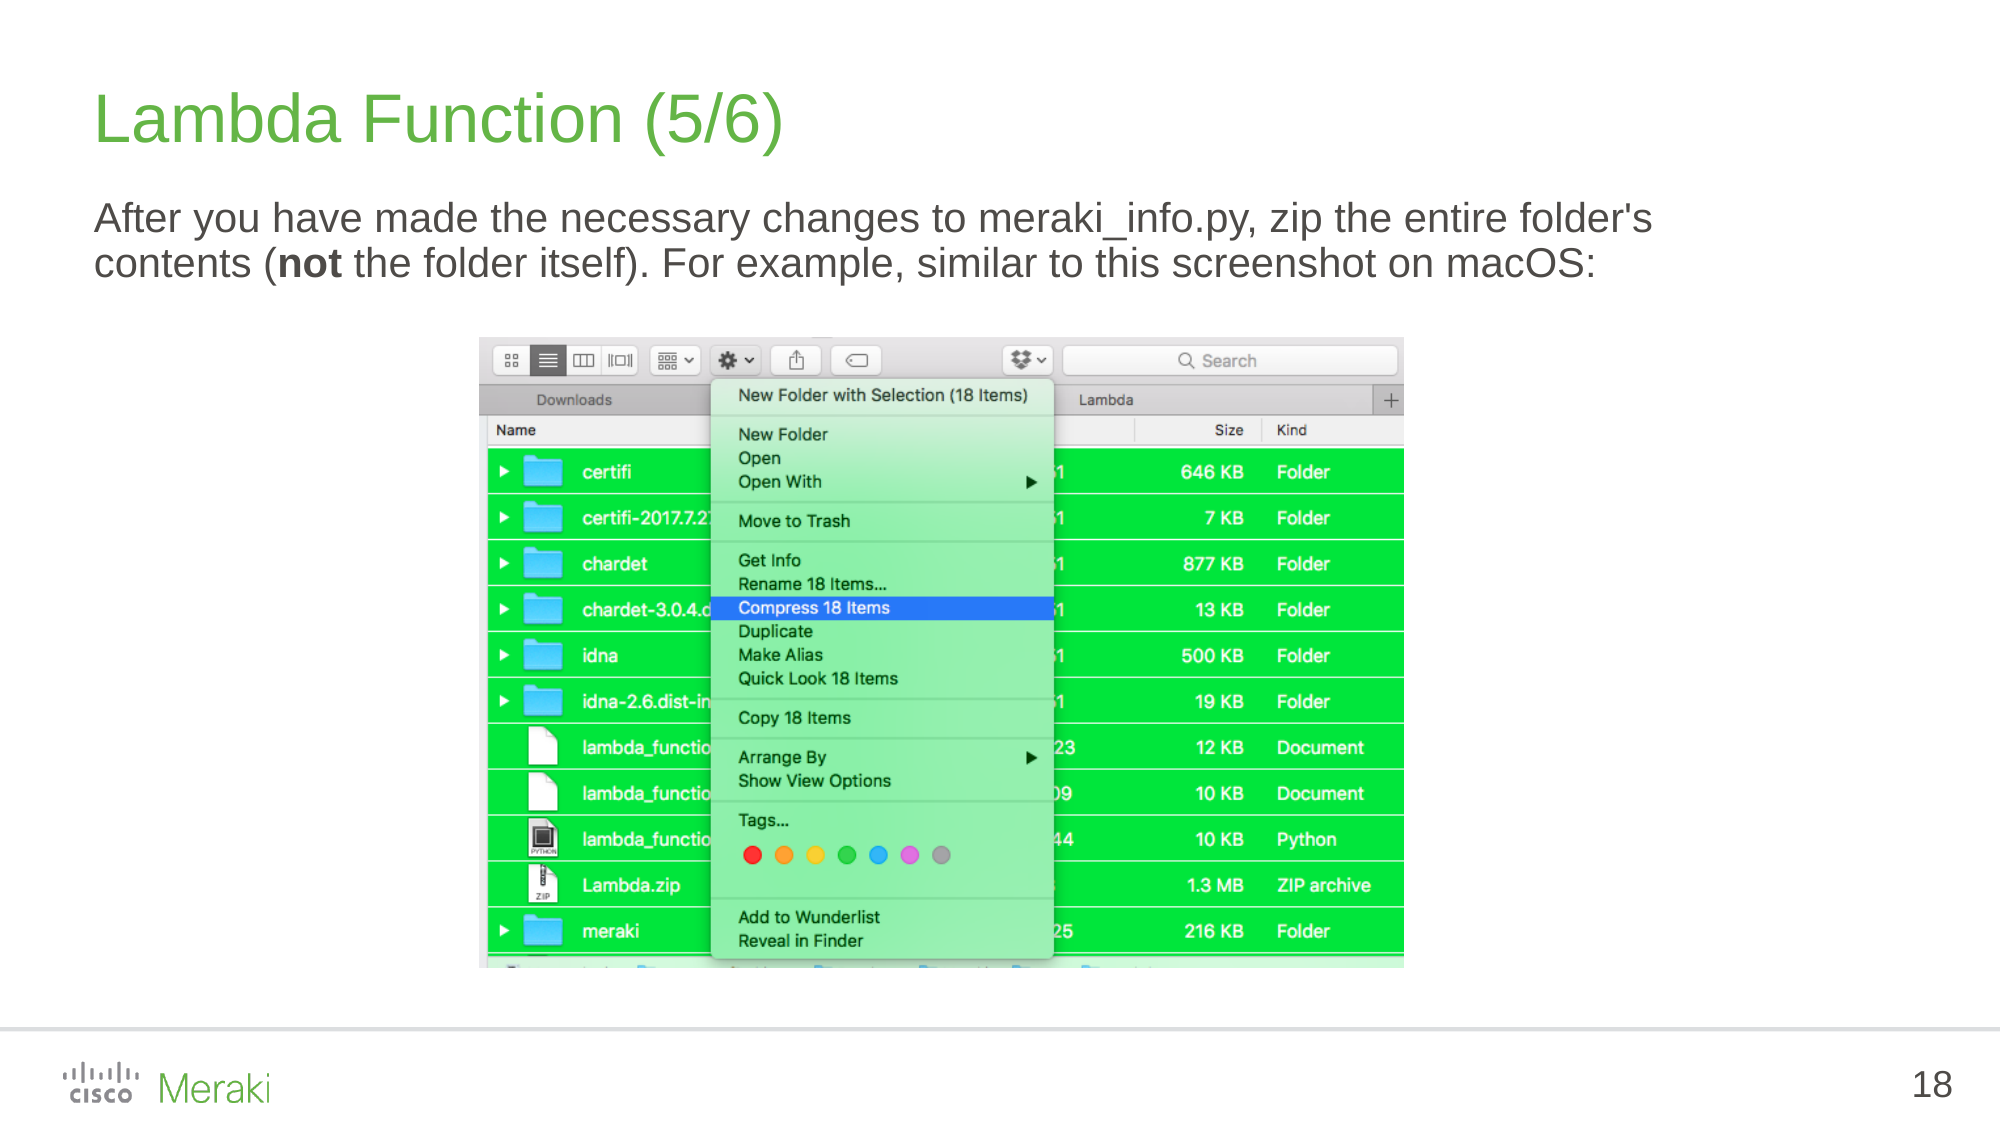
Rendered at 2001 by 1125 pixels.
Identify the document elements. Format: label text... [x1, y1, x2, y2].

picture [63, 1061, 269, 1103]
picture [479, 337, 1404, 968]
list After you have made the necessary changes to meraki_info.py, zip the entire folder's contents (not the folder itself). For example, similar to this screenshot on macOS: [79, 189, 1804, 997]
slide_number 18 [1896, 1052, 1975, 1105]
title Lambda Function (5/6) [78, 76, 1804, 157]
